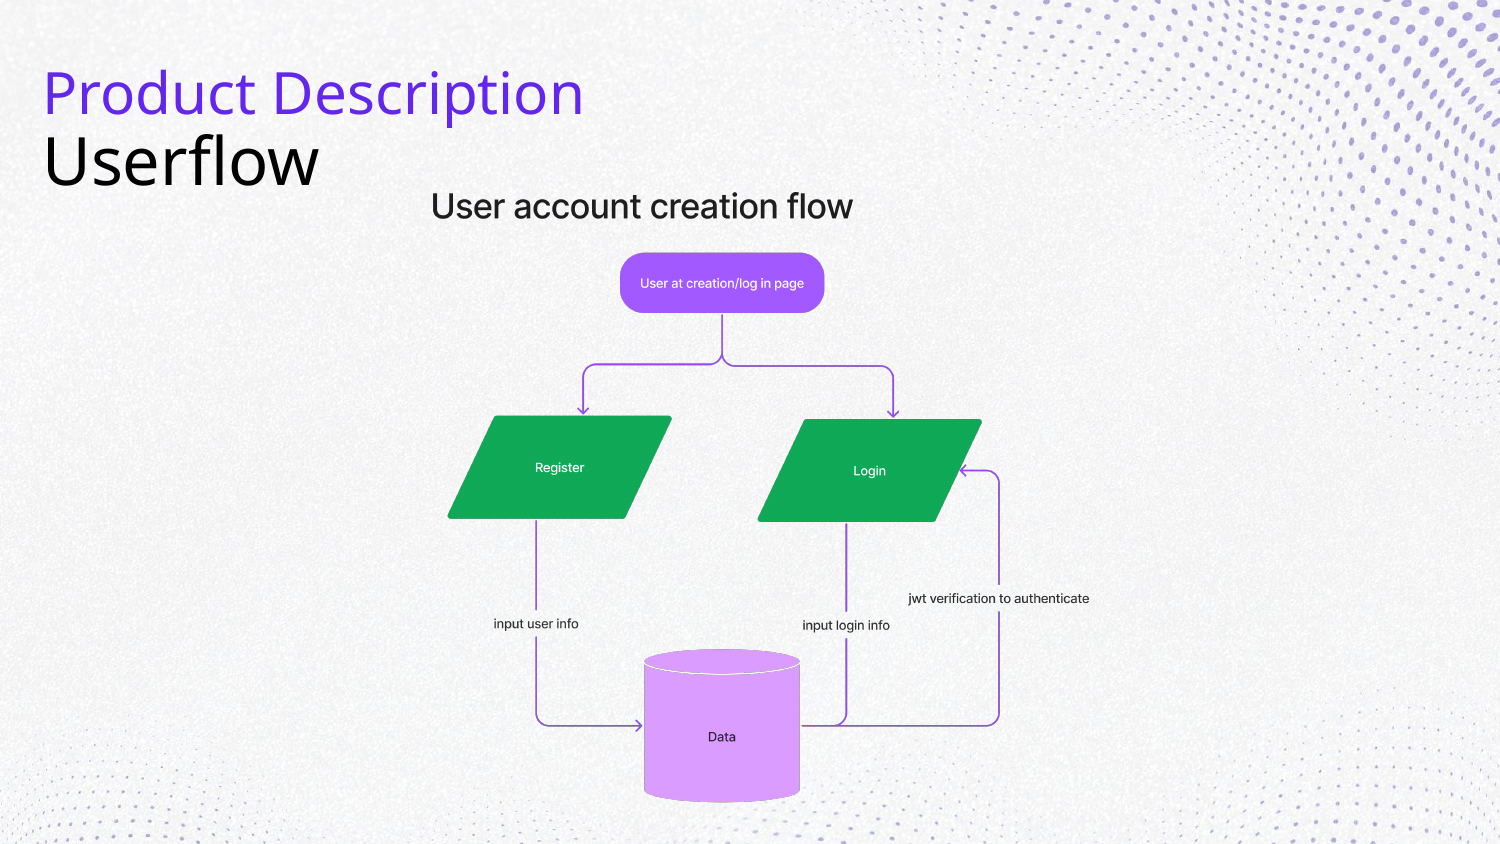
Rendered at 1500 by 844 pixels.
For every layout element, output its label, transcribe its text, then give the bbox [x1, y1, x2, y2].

picture [0, 0, 1500, 844]
title Userflow [27, 119, 841, 214]
title Product Description [27, 41, 706, 119]
